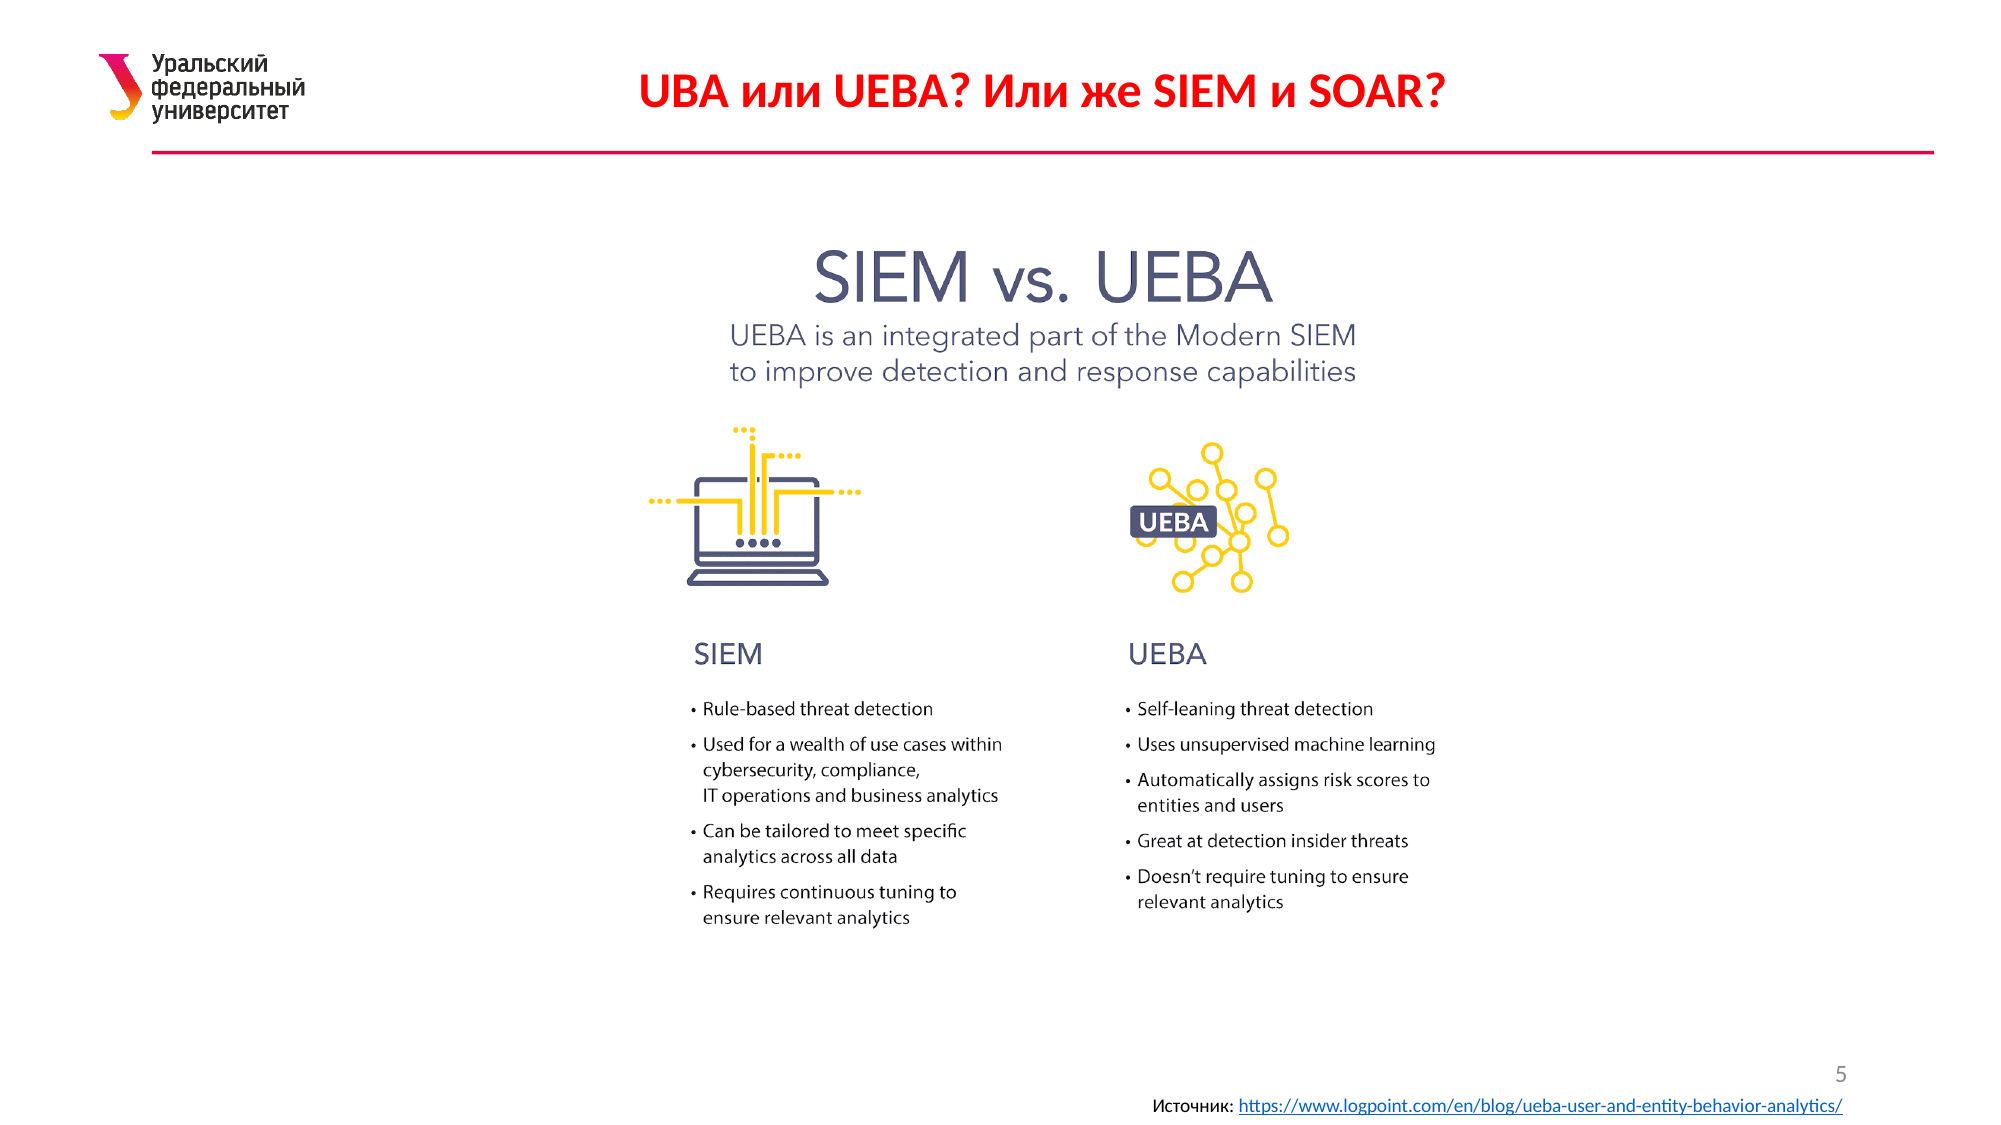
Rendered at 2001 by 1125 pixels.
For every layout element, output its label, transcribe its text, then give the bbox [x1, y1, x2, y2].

slide_number 5 [1412, 1042, 1863, 1103]
text_box [151, 150, 1935, 155]
text_box Источник: https://www.logpoint.com/en/blog/ueba-user-and-entity-behavior-analytics/ [137, 1088, 1863, 1124]
picture [98, 52, 320, 124]
text_box UBA или UEBA? Или же SIEM и SOAR? [350, 50, 1736, 125]
picture [568, 175, 1518, 1067]
